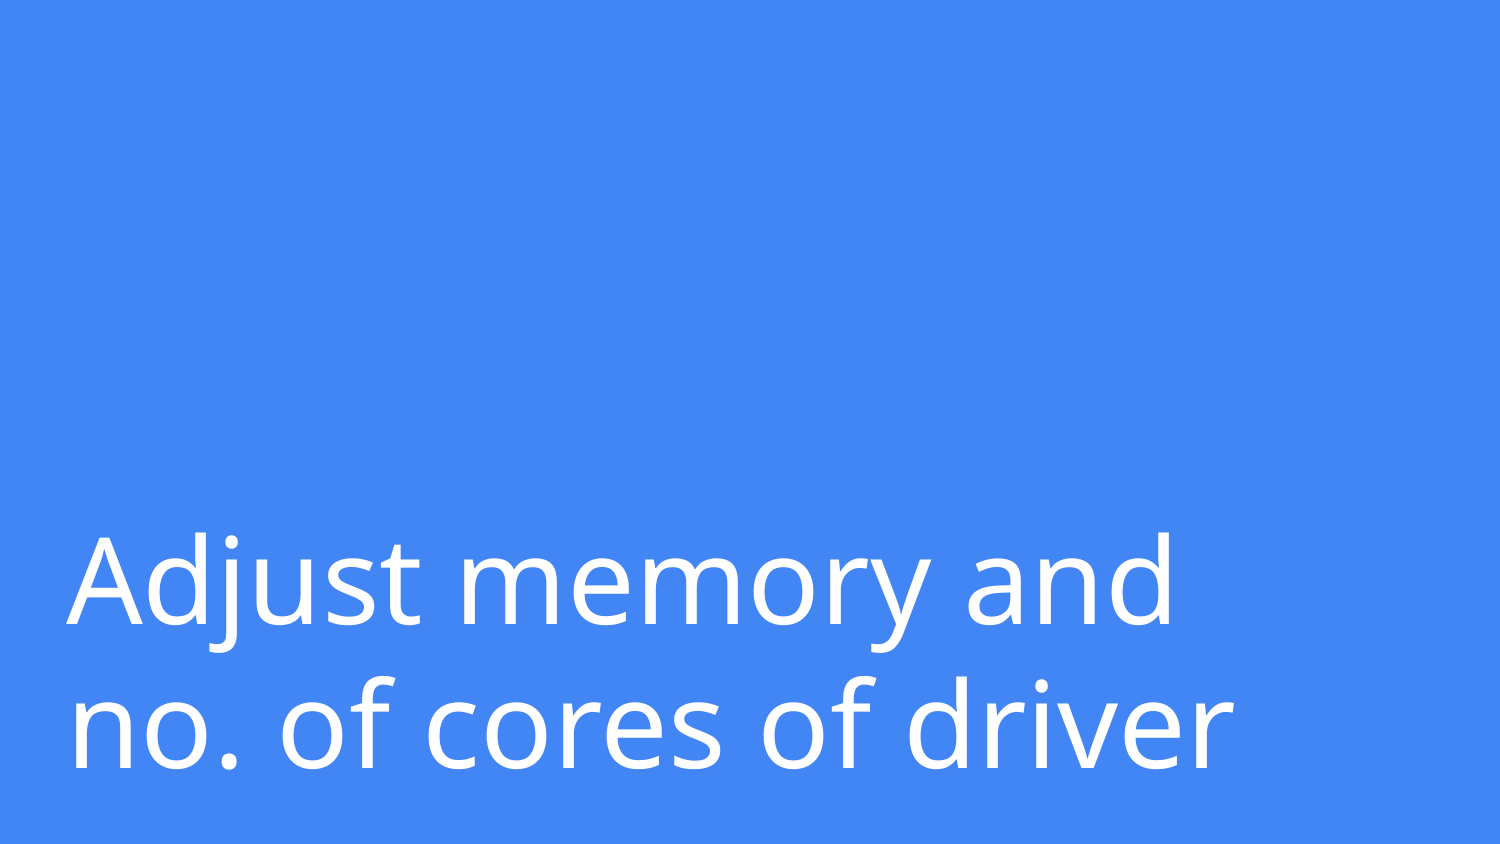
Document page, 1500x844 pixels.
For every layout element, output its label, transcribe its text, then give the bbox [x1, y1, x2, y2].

title Adjust memory and no. of cores of driver [51, 406, 1383, 809]
